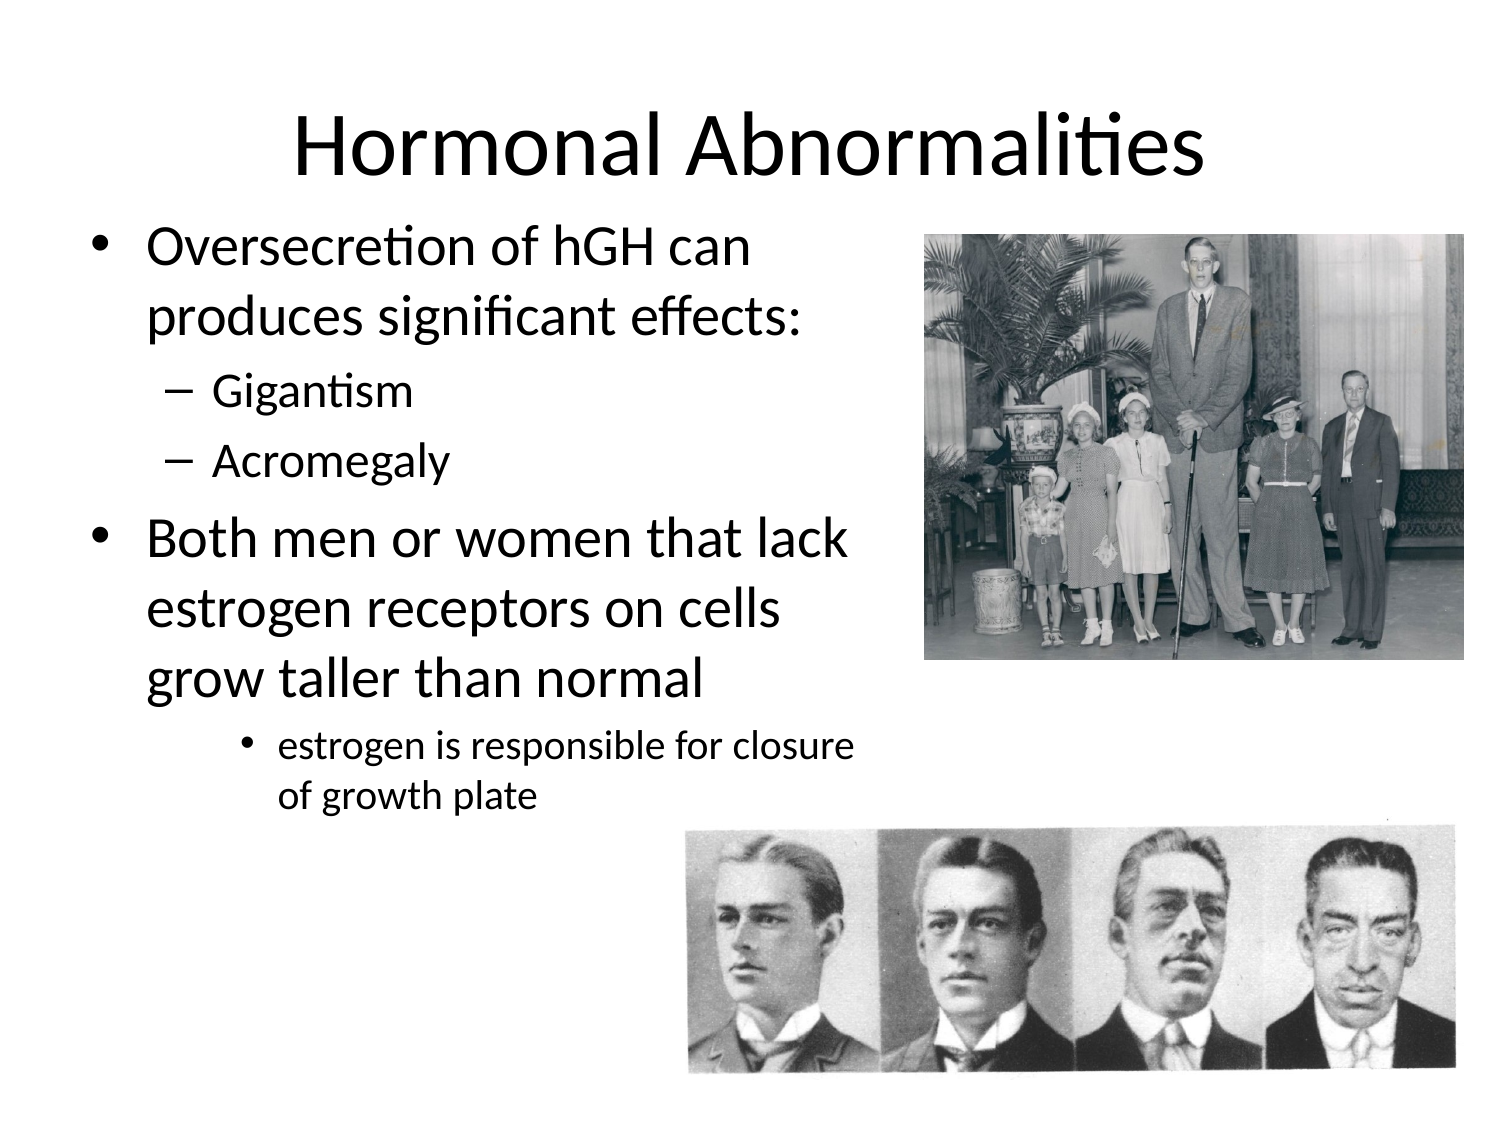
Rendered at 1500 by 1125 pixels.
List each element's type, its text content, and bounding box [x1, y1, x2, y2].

list Oversecretion of hGH can produces significant effects: Gigantism Acromegaly Both men or women that lack estrogen receptors on cells grow taller than normal estrogen is responsible for closure of growth plate [75, 200, 913, 563]
title Hormonal Abnormalities [75, 45, 1425, 233]
picture [675, 816, 1464, 1081]
picture [924, 234, 1464, 660]
